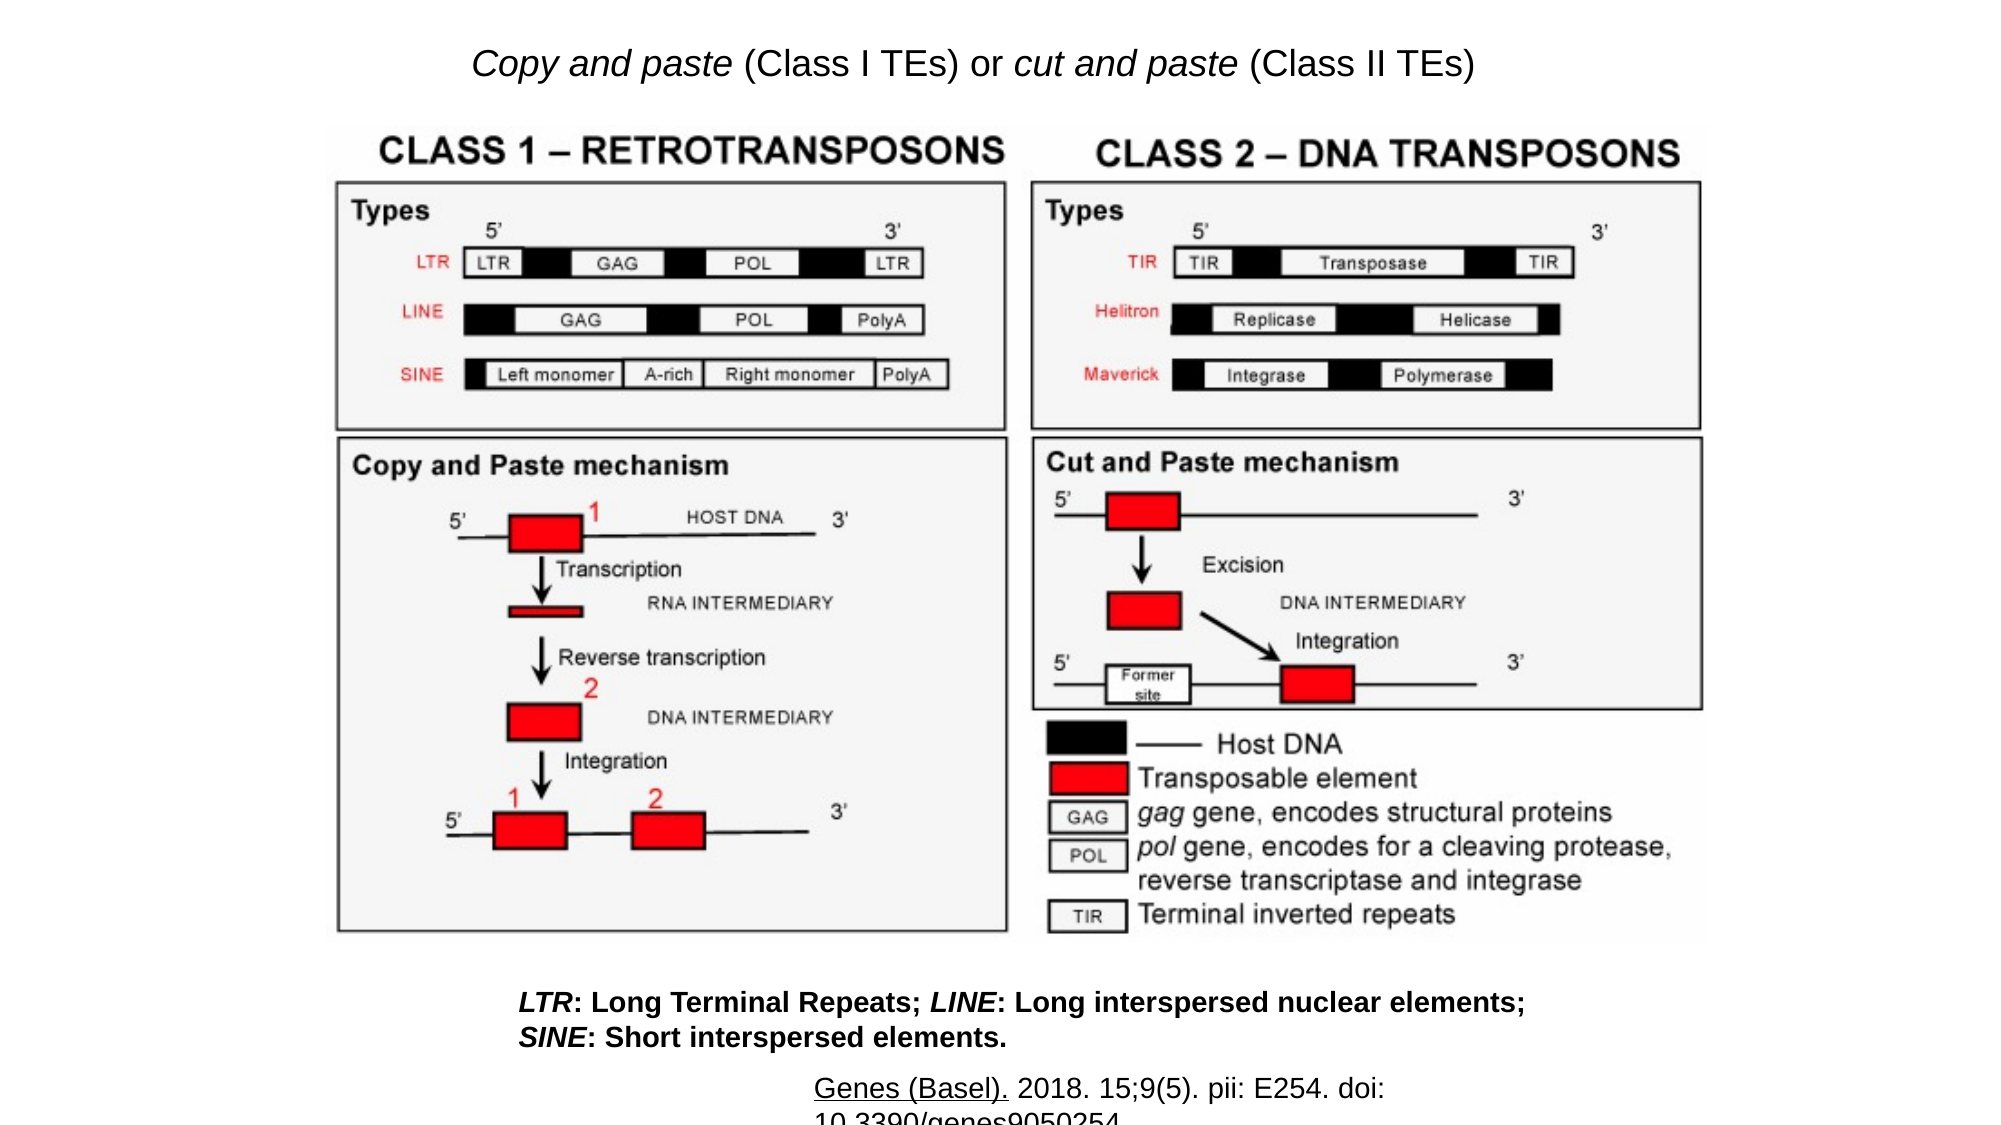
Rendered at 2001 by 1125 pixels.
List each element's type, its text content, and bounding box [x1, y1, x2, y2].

text_box LTR: Long Terminal Repeats; LINE: Long interspersed nuclear elements; SINE: Short interspersed elements. [503, 976, 1591, 1061]
picture [326, 125, 1709, 943]
text_box Copy and paste (Class I TEs) or cut and paste (Class II TEs) [456, 31, 1556, 91]
text_box Genes (Basel). 2018. 15;9(5). pii: E254. doi: 10.3390/genes9050254. [799, 1061, 1721, 1125]
